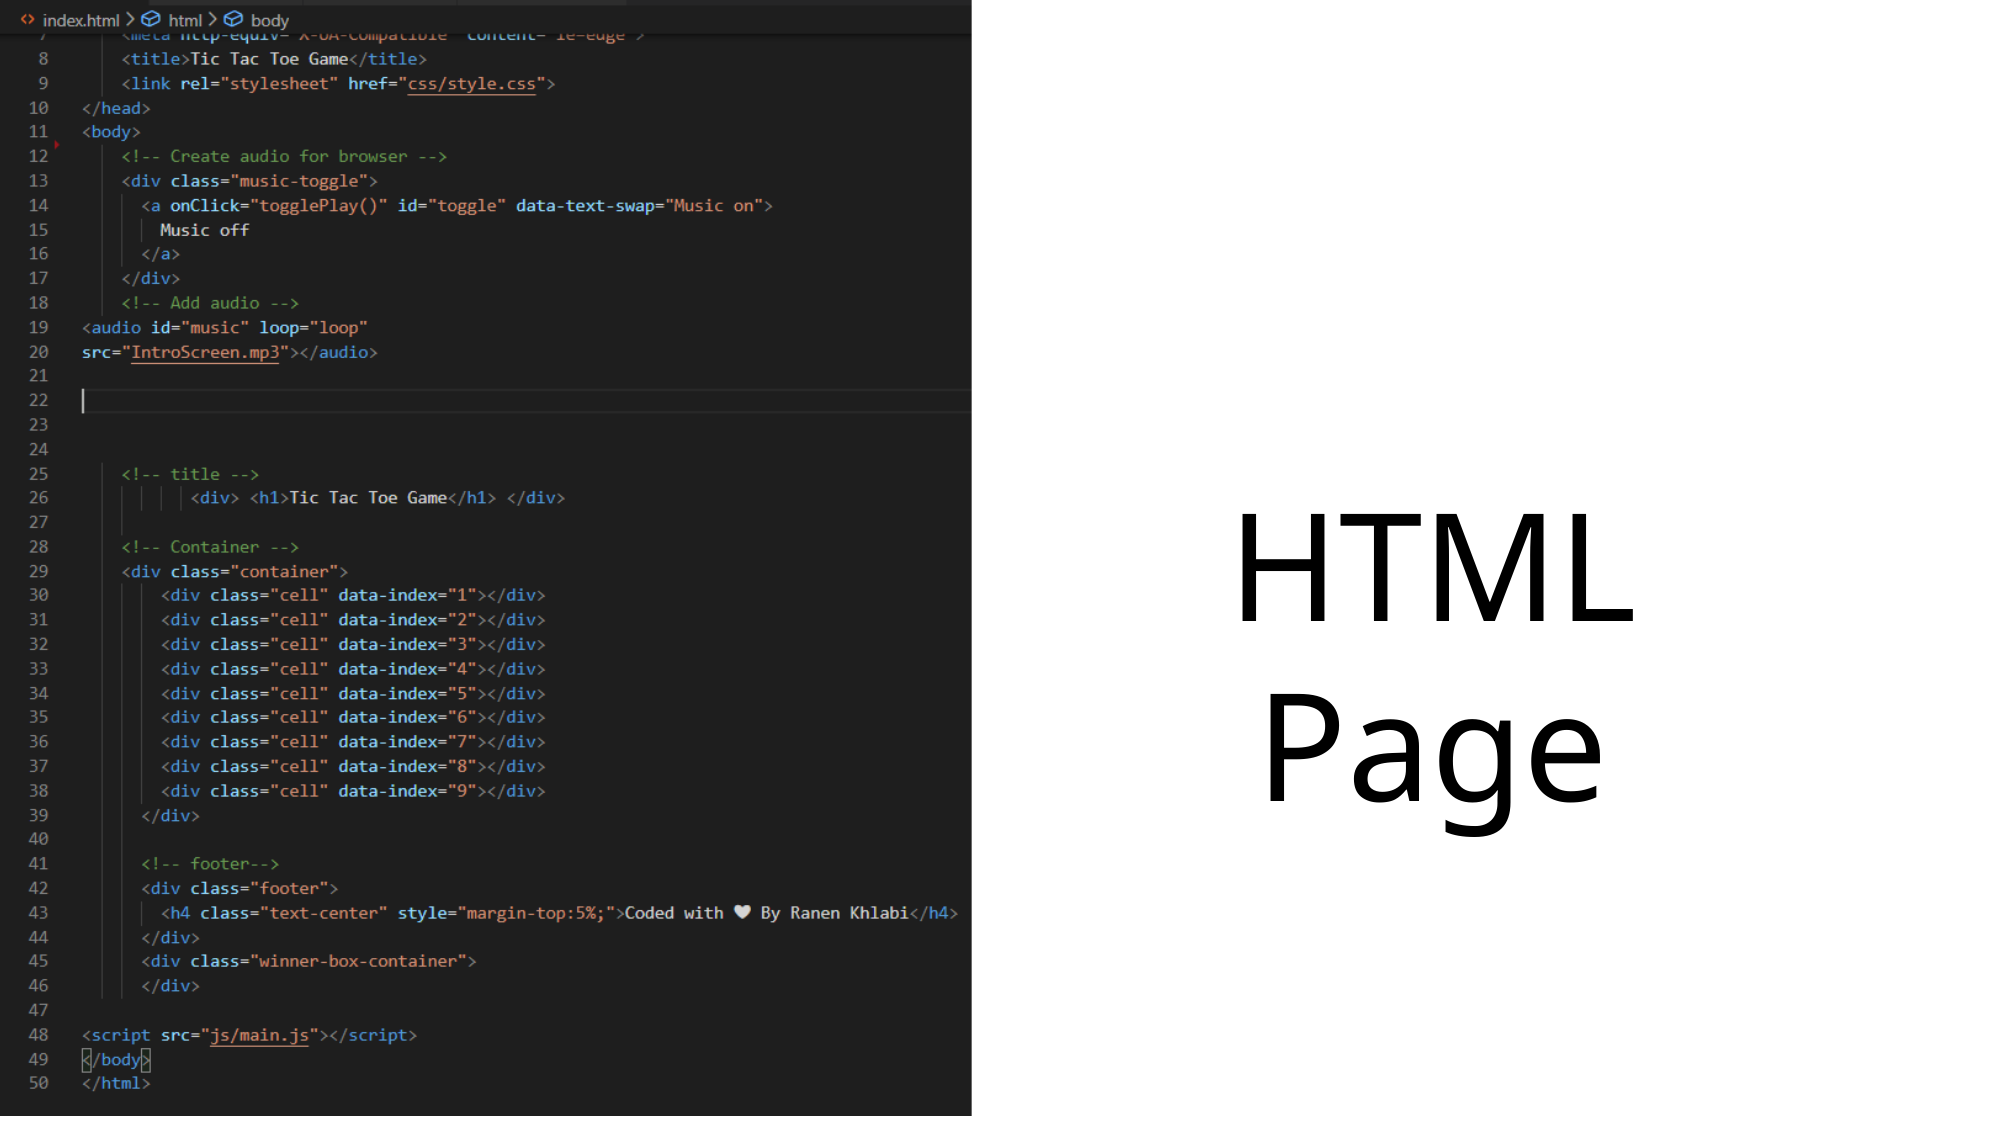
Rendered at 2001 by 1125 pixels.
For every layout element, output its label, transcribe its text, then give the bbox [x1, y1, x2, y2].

picture [0, 0, 972, 1116]
text_box HTML Page [1129, 463, 1736, 839]
